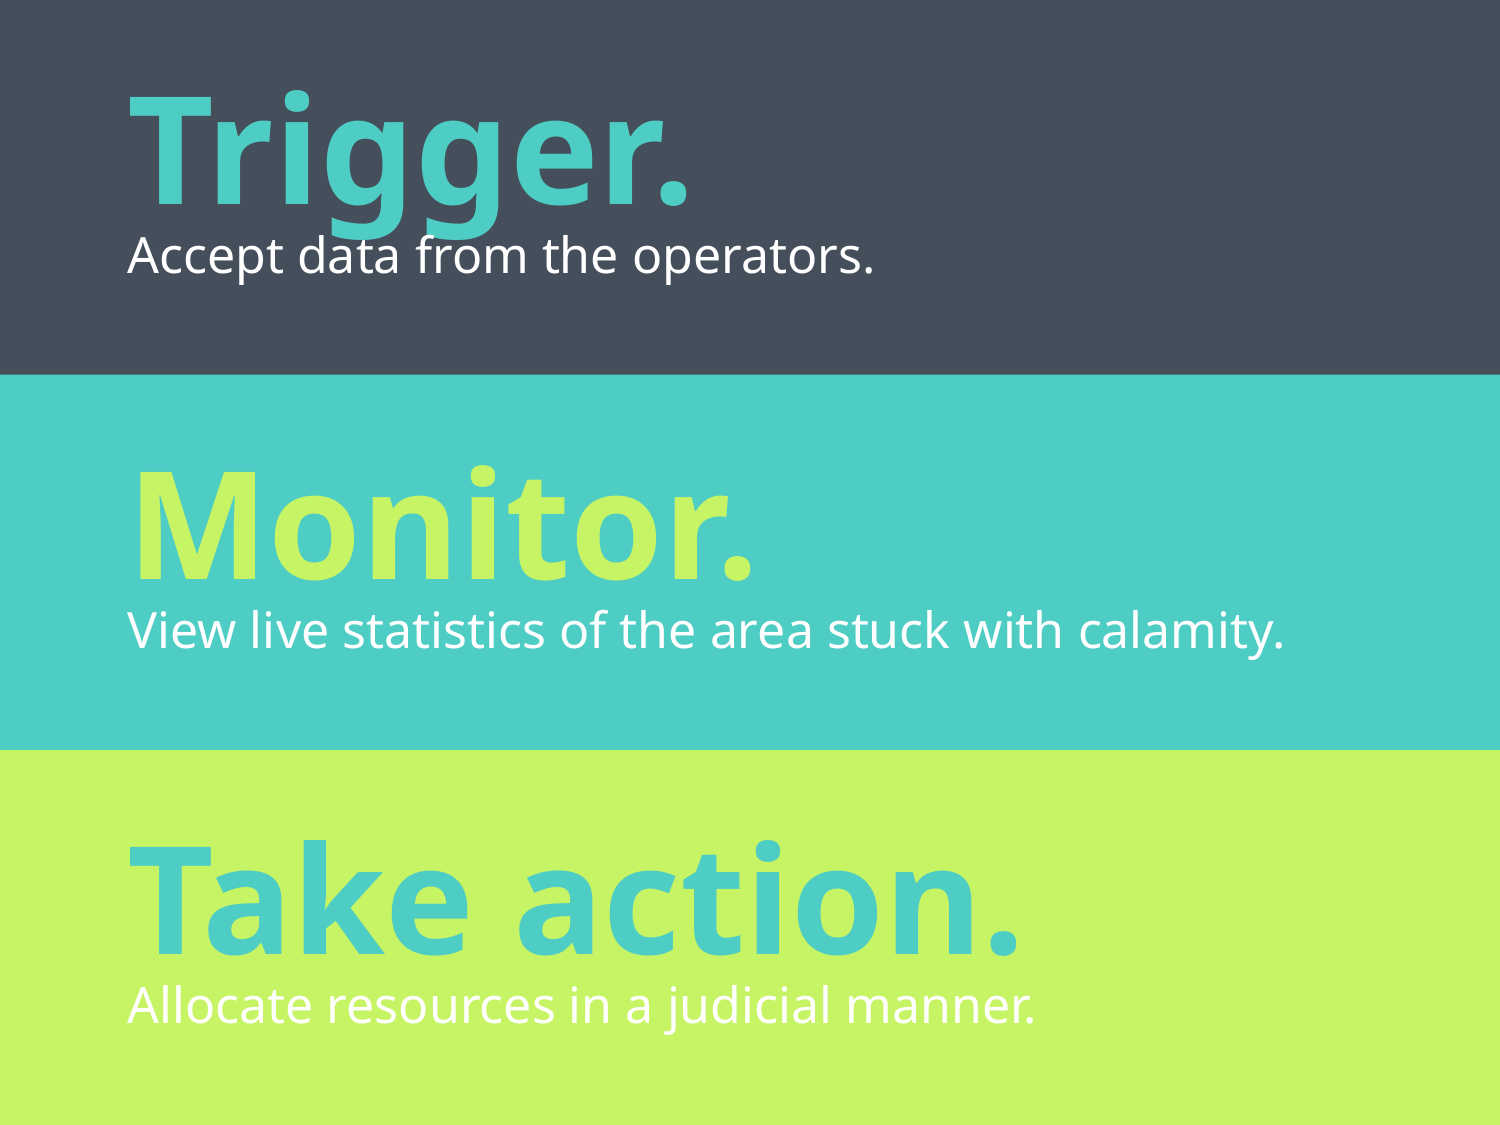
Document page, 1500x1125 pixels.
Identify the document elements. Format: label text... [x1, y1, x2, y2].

subtitle Allocate resources in a judicial manner. [112, 958, 1388, 1060]
text_box [0, 374, 1500, 750]
title Trigger. [112, 54, 1388, 208]
text_box [0, 0, 1500, 374]
subtitle View live statistics of the area stuck with calamity. [112, 583, 1439, 685]
subtitle Accept data from the operators. [112, 208, 1388, 310]
title Take action. [112, 804, 1388, 958]
title Monitor. [112, 429, 1388, 583]
